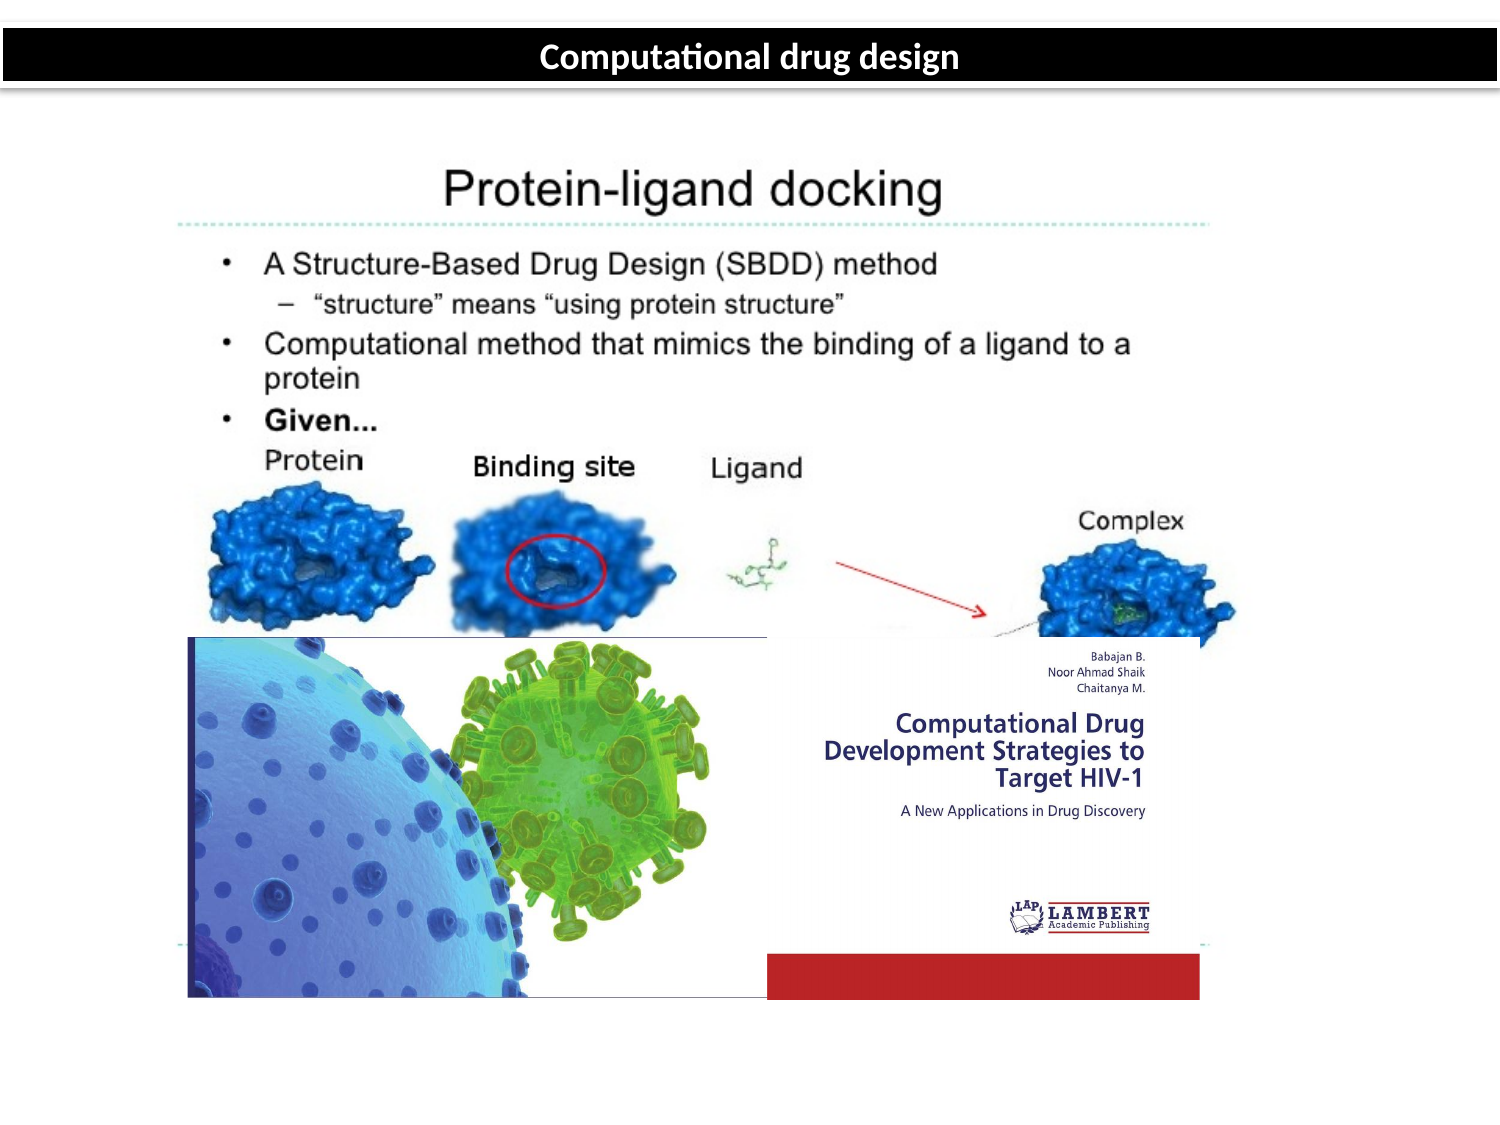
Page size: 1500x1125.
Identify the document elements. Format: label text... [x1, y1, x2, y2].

text_box Computational drug design [0, 22, 1500, 88]
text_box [187, 637, 1201, 1001]
picture [124, 109, 1263, 963]
